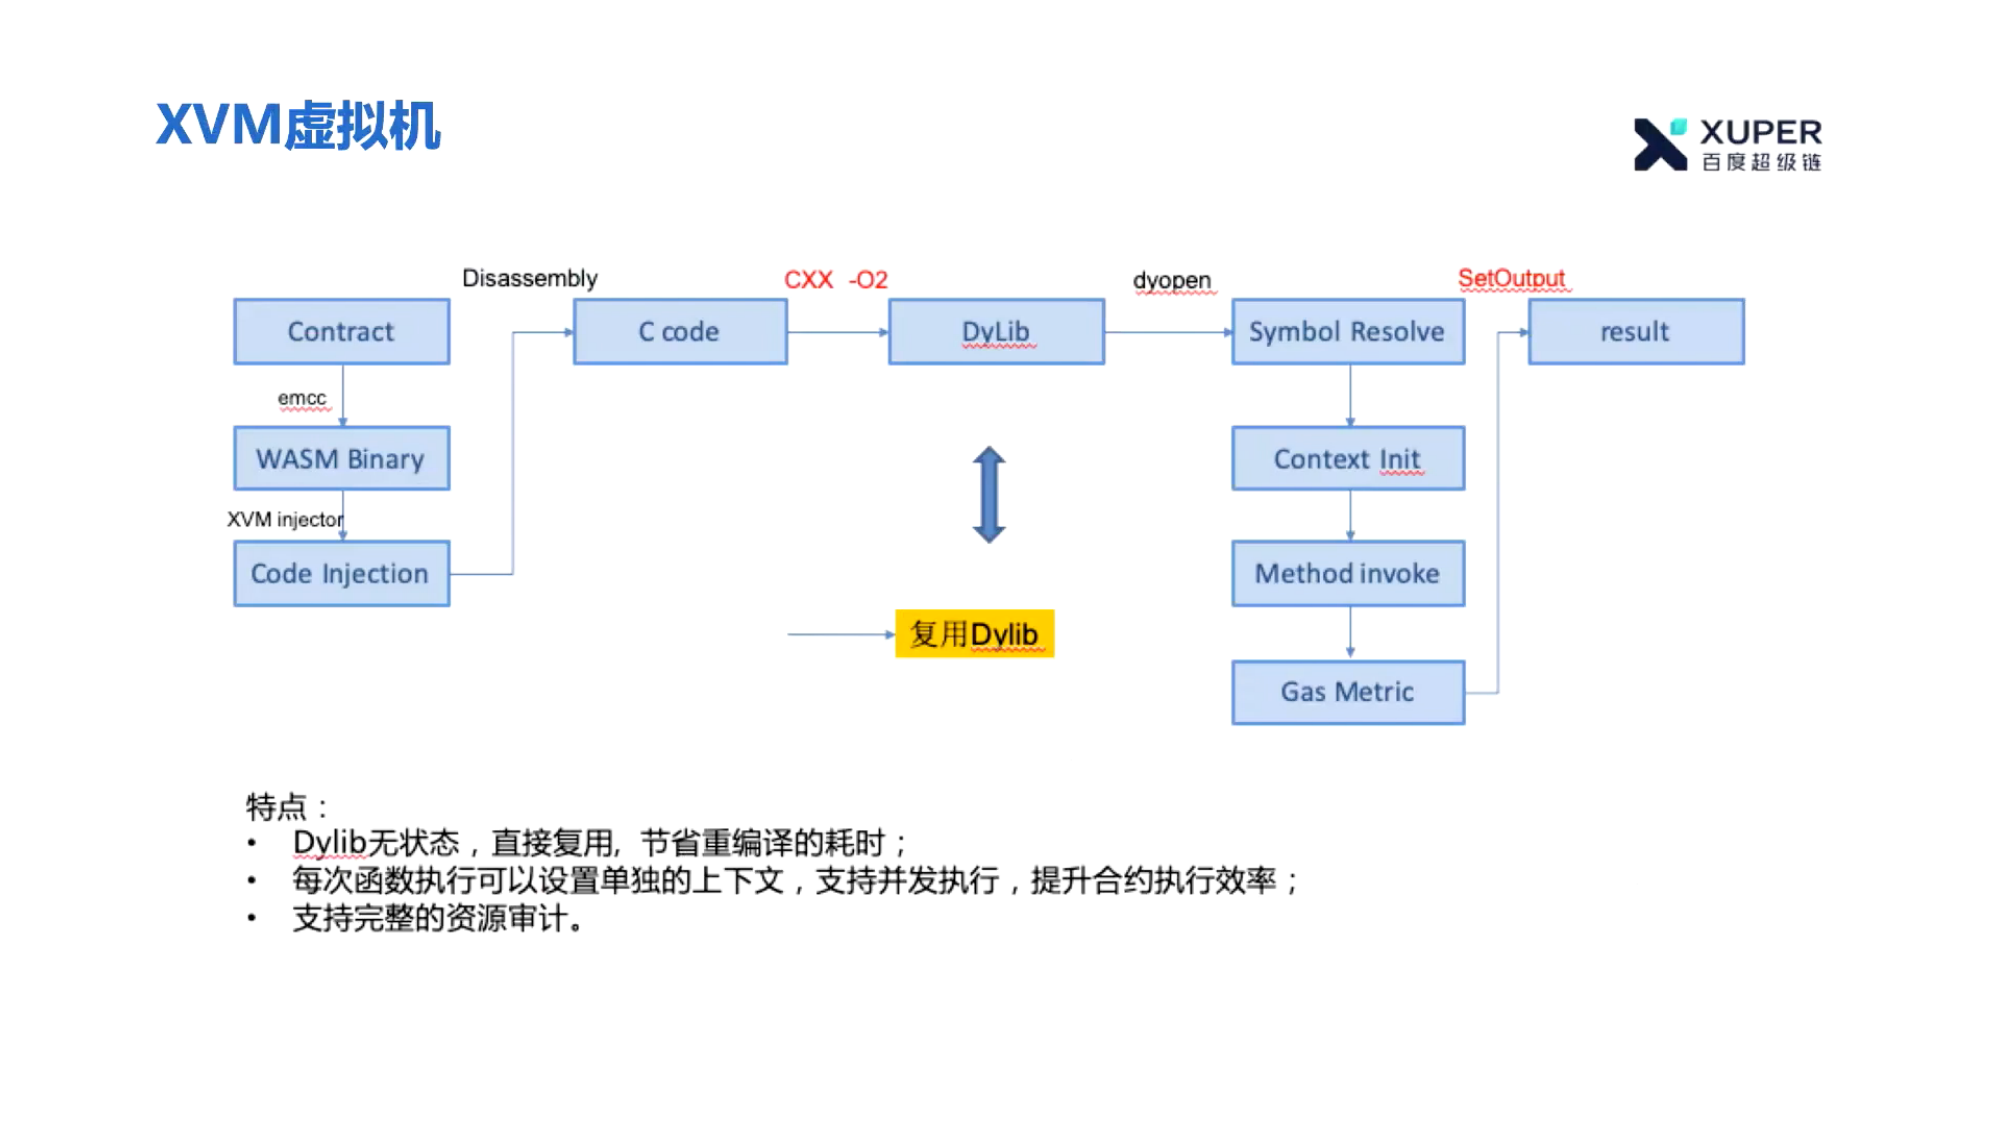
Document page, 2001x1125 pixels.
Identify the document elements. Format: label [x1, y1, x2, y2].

picture [115, 57, 1885, 1068]
